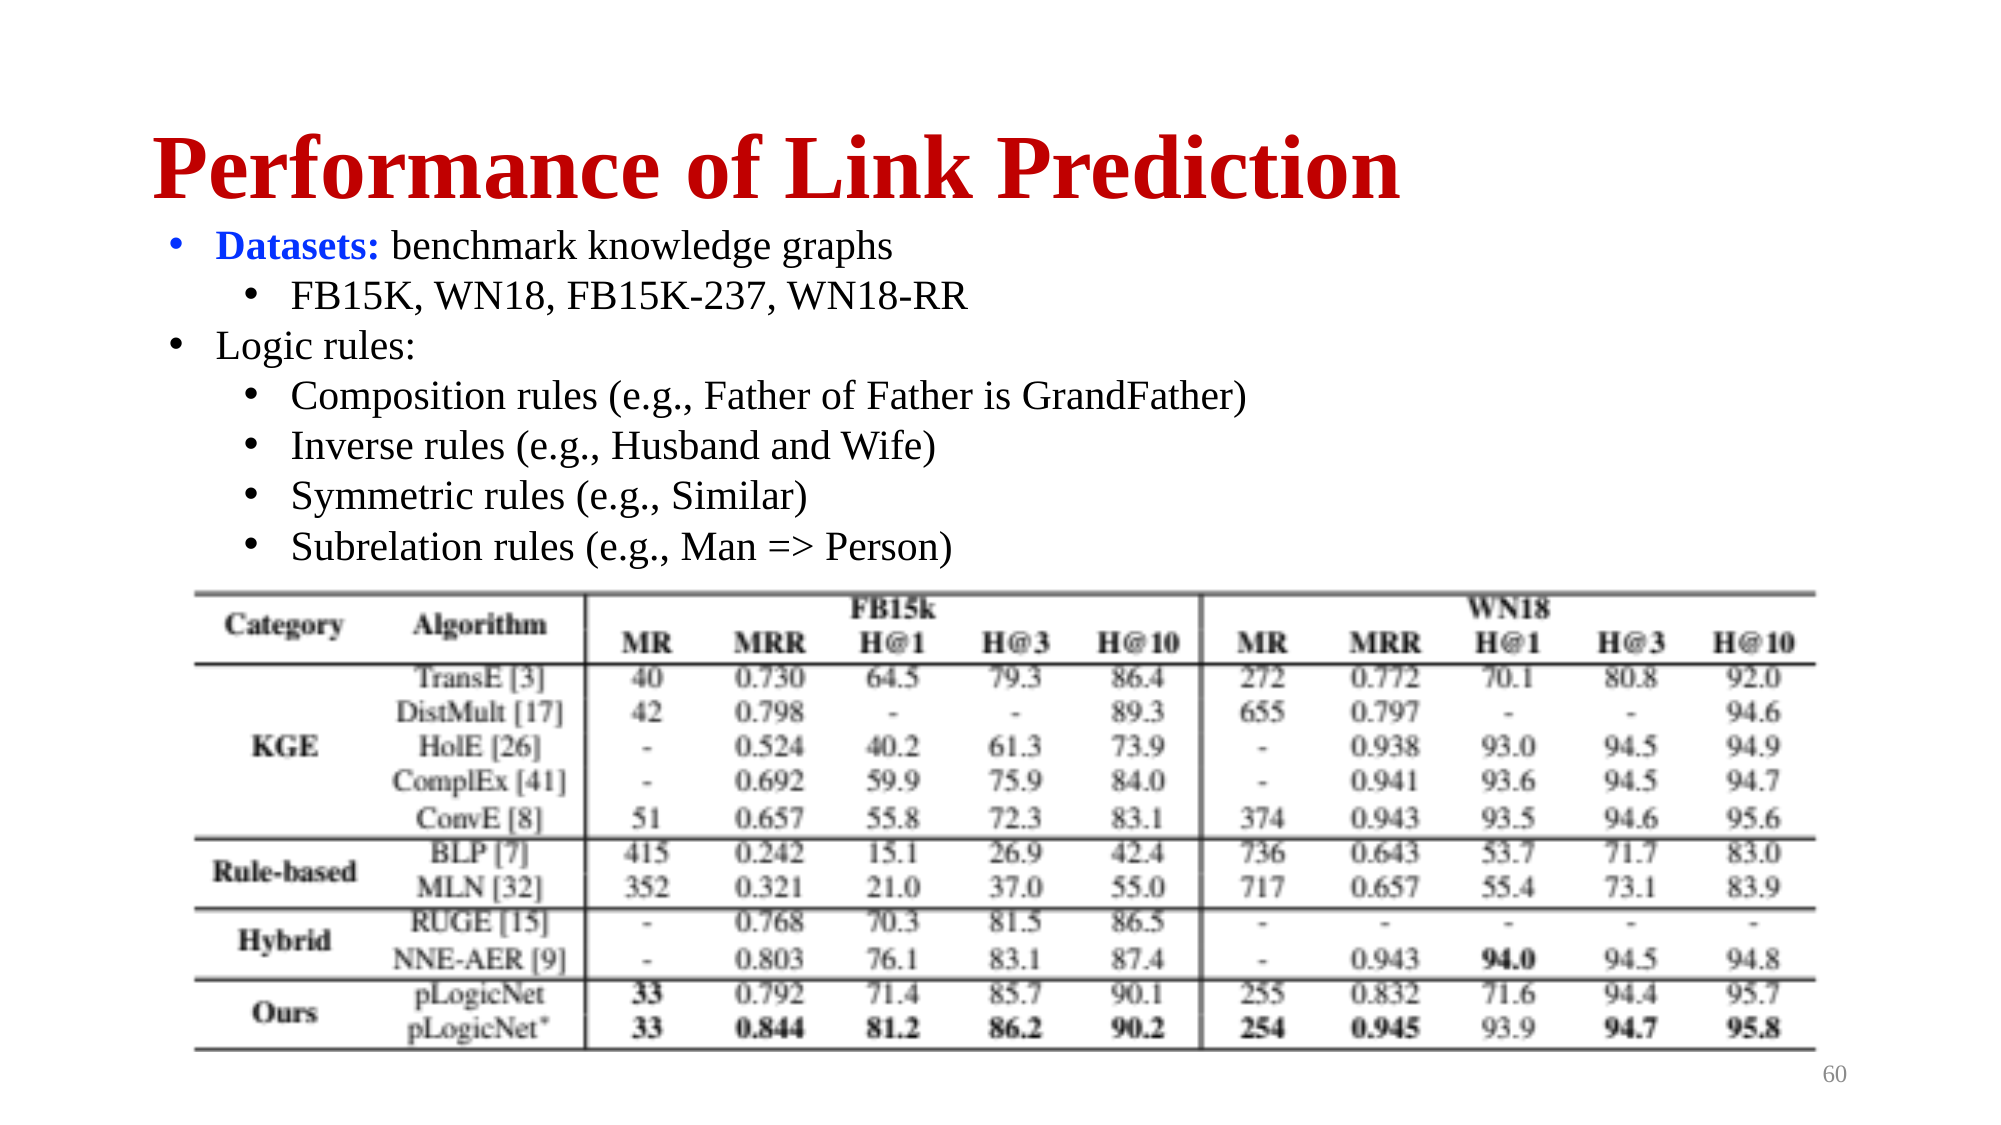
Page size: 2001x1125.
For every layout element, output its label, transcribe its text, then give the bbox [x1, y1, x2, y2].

picture [177, 579, 1823, 1052]
title Performance of Link Prediction [137, 59, 1863, 278]
text_box Datasets: benchmark knowledge graphs FB15K, WN18, FB15K-237, WN18-RR Logic rules: Composition rules (e.g., Father of Father is GrandFather) Inverse rules (e.g., Husband and Wife) Symmetric rules (e.g., Similar) Subrelation rules (e.g., Man => Person) [153, 210, 1800, 576]
slide_number 60 [1412, 1042, 1863, 1103]
